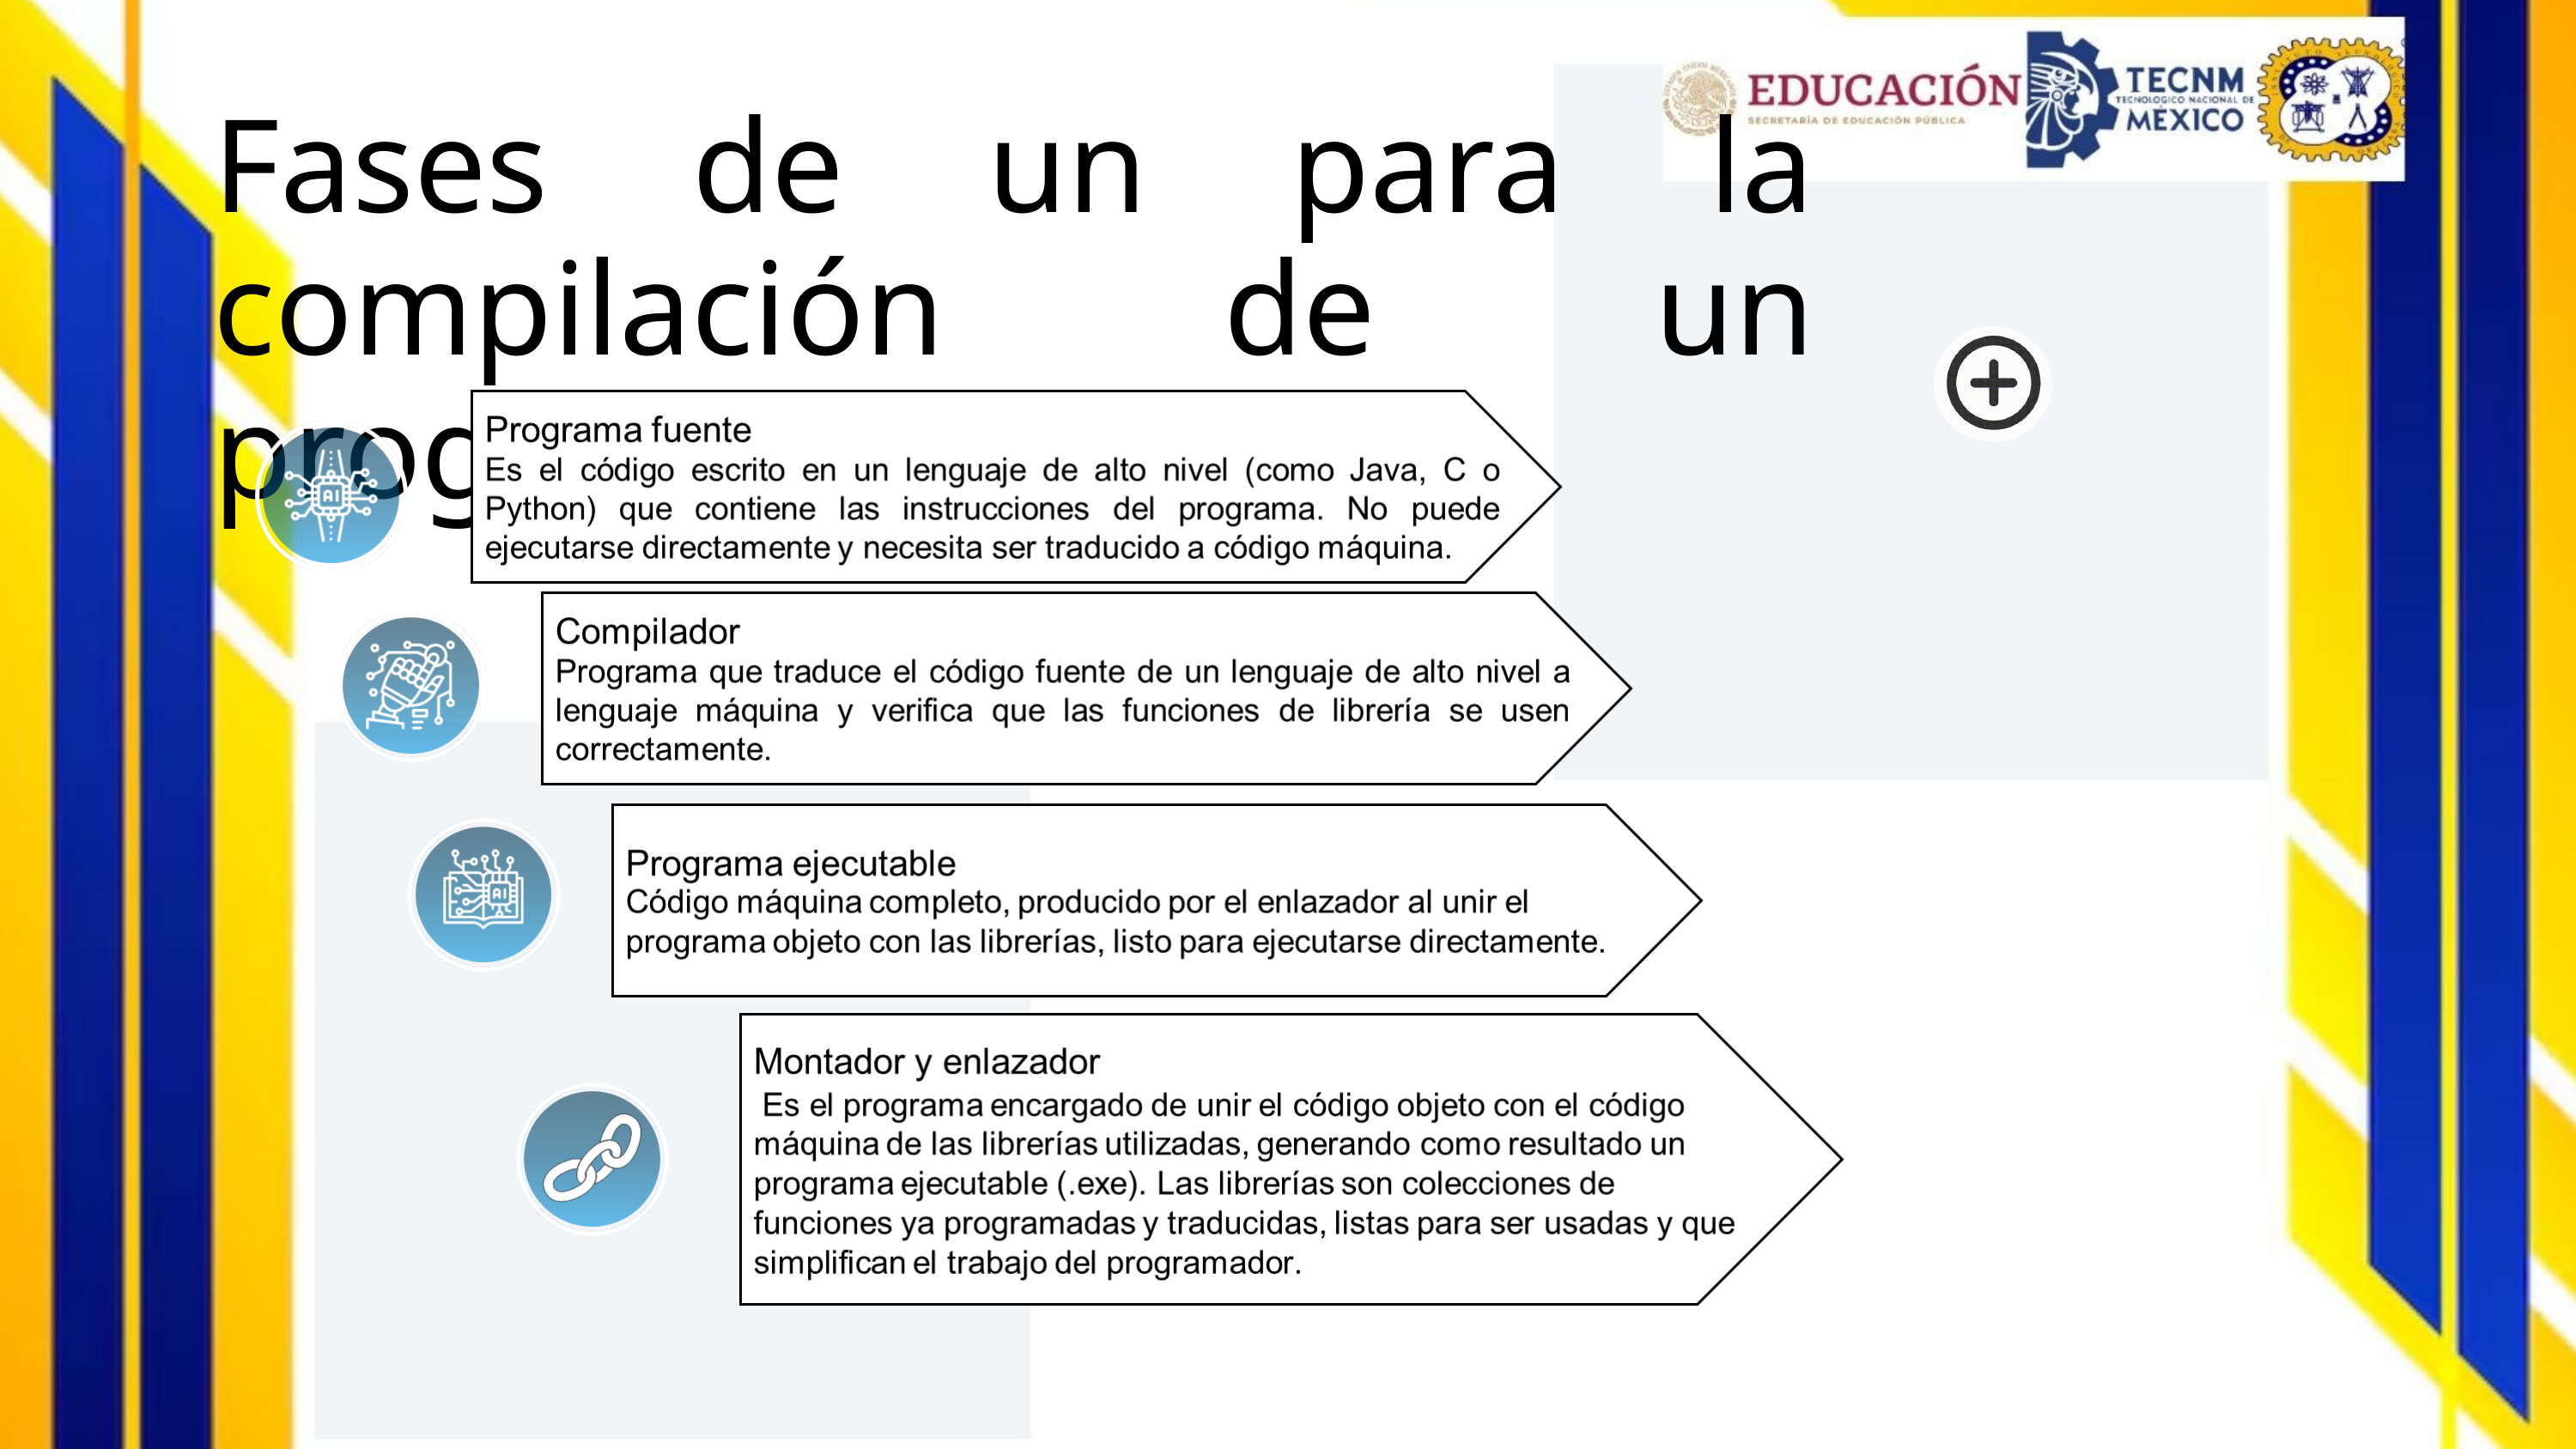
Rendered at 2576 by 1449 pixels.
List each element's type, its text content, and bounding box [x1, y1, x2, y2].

picture [1933, 325, 2053, 443]
text_box Fases de un para la compilación de un programa [213, 94, 1815, 524]
picture [335, 609, 488, 762]
picture [732, 1013, 1844, 1306]
text_box [0, 0, 2576, 1449]
picture [515, 1082, 669, 1236]
picture [532, 591, 1633, 789]
picture [255, 419, 409, 573]
picture [604, 803, 1704, 997]
picture [407, 818, 562, 972]
picture [462, 390, 1563, 588]
